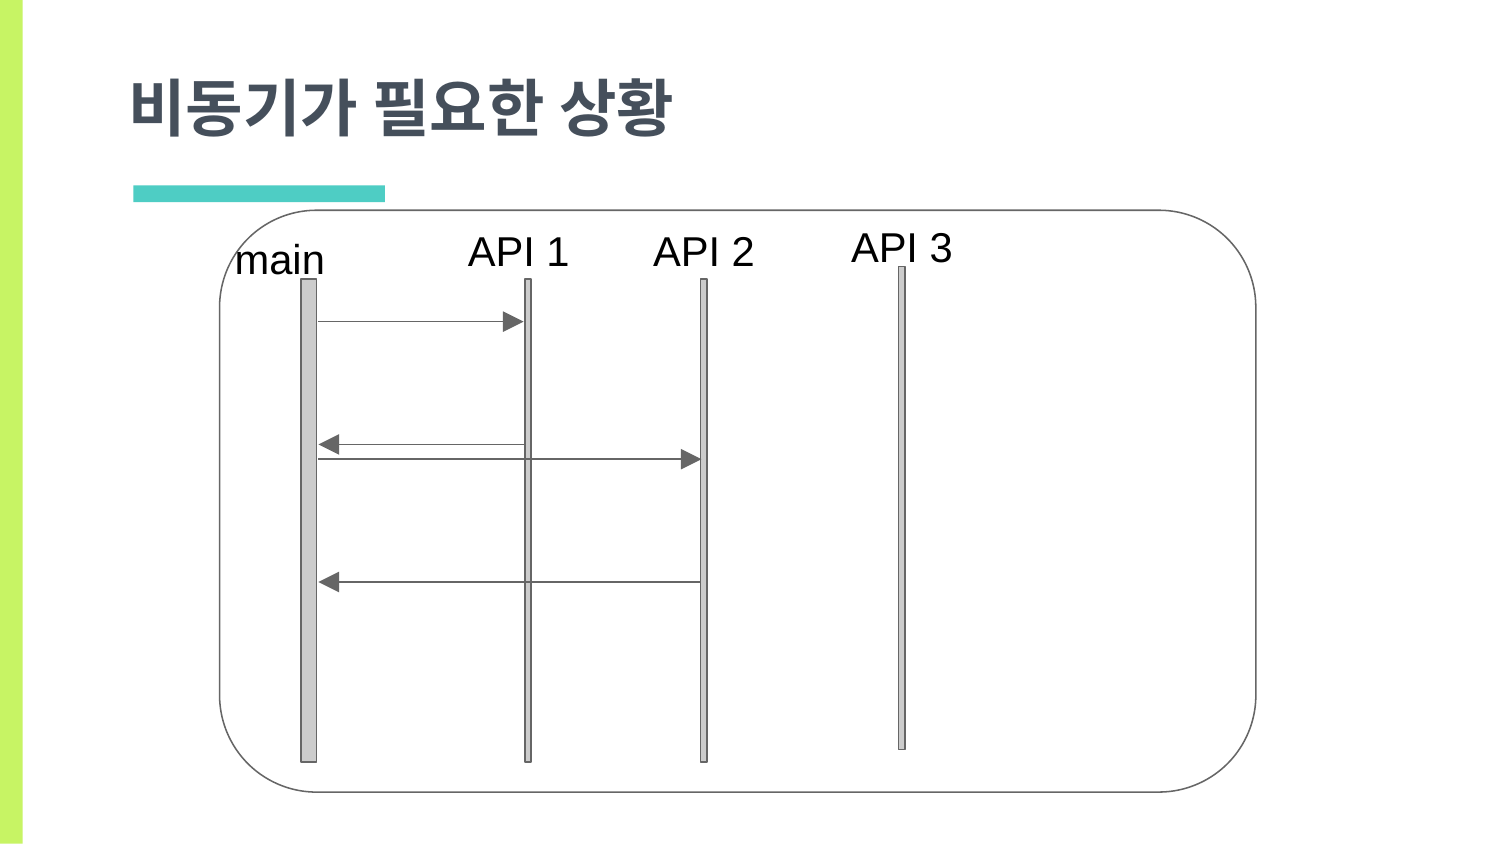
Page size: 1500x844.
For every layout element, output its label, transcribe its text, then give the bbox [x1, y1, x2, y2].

text_box API 3 [794, 206, 1009, 255]
text_box [301, 279, 317, 763]
text_box [700, 279, 708, 763]
text_box [219, 210, 1256, 793]
text_box [898, 266, 905, 750]
text_box [524, 590, 532, 763]
text_box [524, 468, 532, 581]
text_box [524, 279, 532, 458]
text_box API 1 [411, 210, 596, 259]
title 비동기가 필요한 상황 [113, 0, 1387, 159]
text_box API 2 [596, 209, 811, 259]
text_box main [219, 218, 389, 267]
